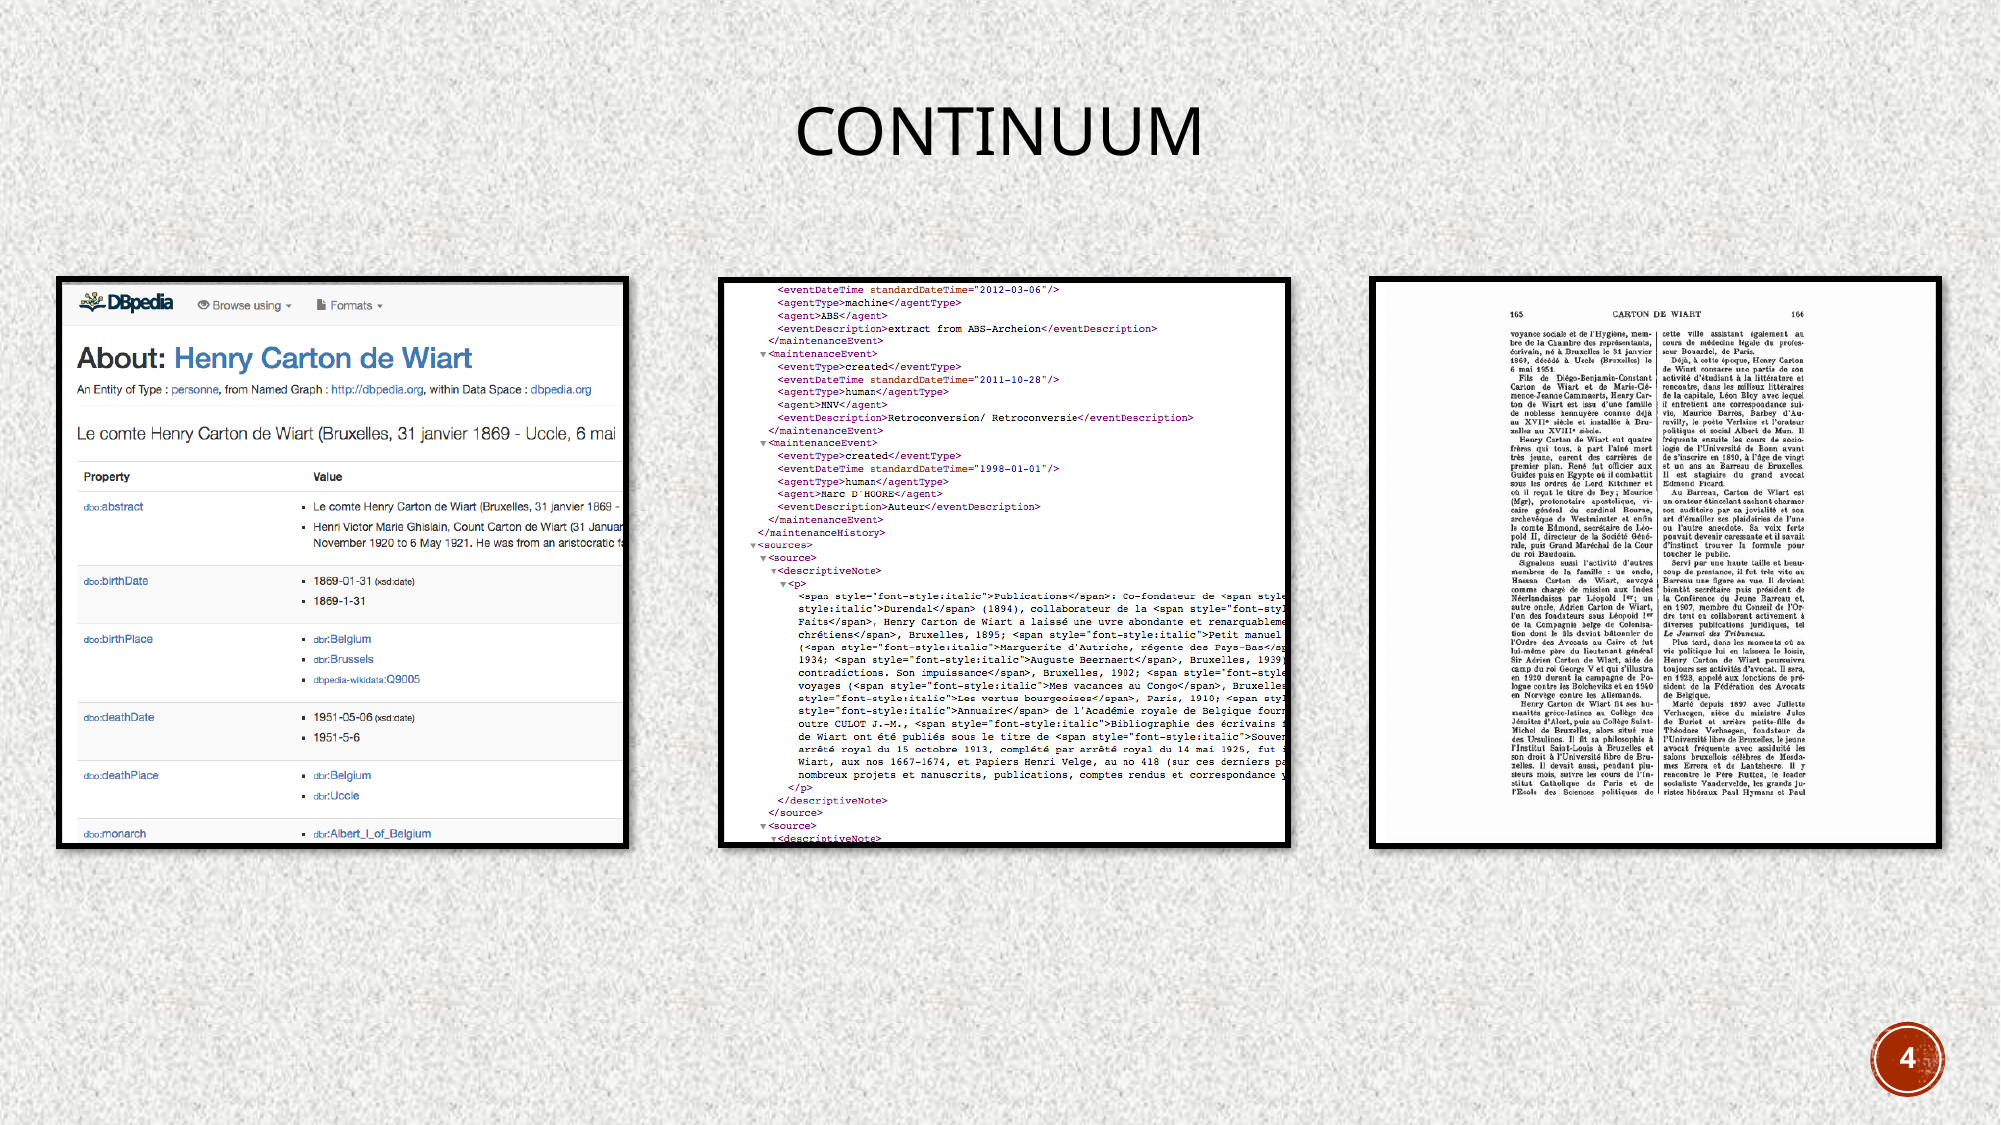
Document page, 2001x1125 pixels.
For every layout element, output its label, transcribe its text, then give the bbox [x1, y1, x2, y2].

slide_number 4 [1855, 1028, 1961, 1089]
title CONTinuum [175, 77, 1826, 190]
picture [0, 0, 2001, 1125]
